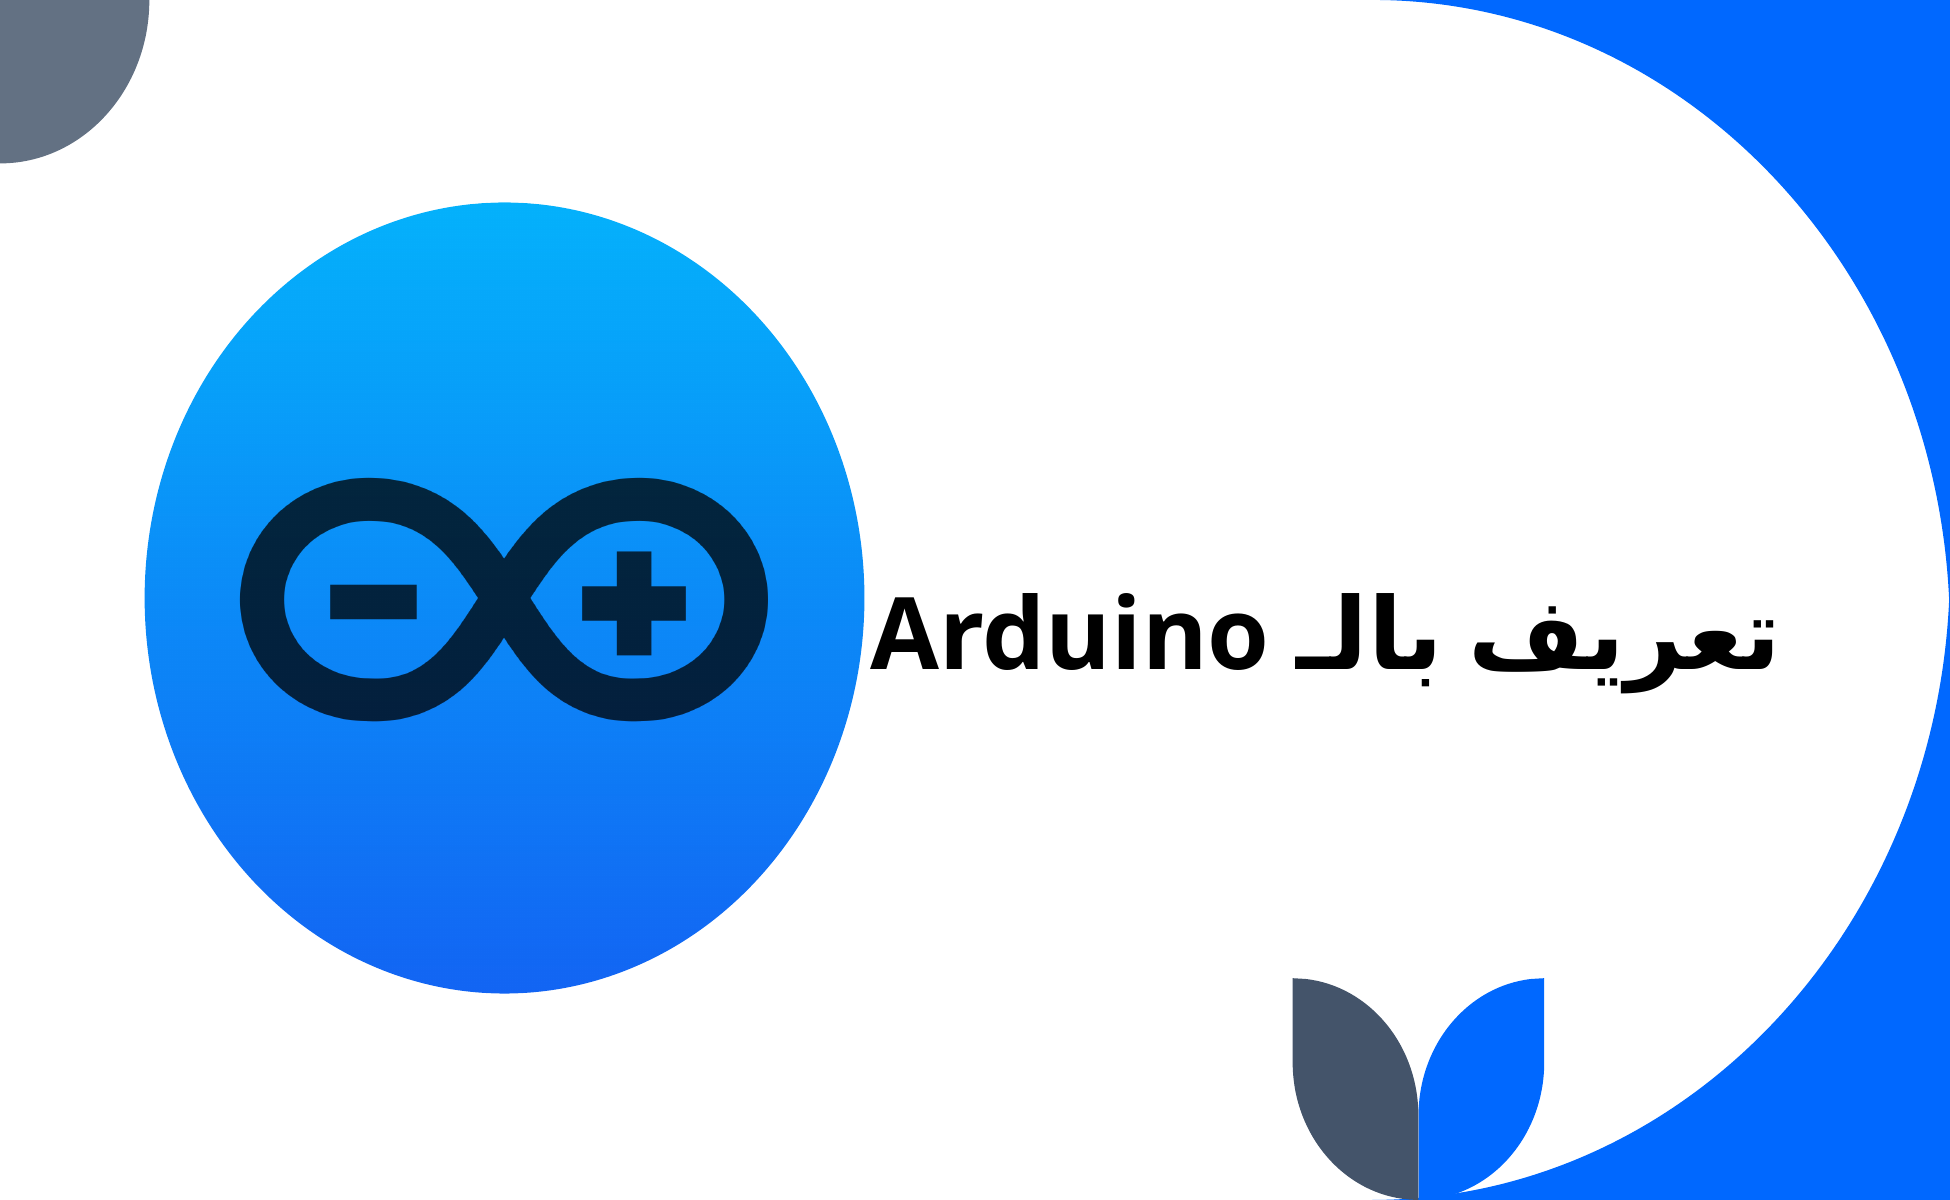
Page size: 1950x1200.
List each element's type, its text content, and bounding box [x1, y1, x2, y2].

title تعريف بالـ Arduino [697, 95, 1797, 697]
picture [144, 202, 865, 994]
